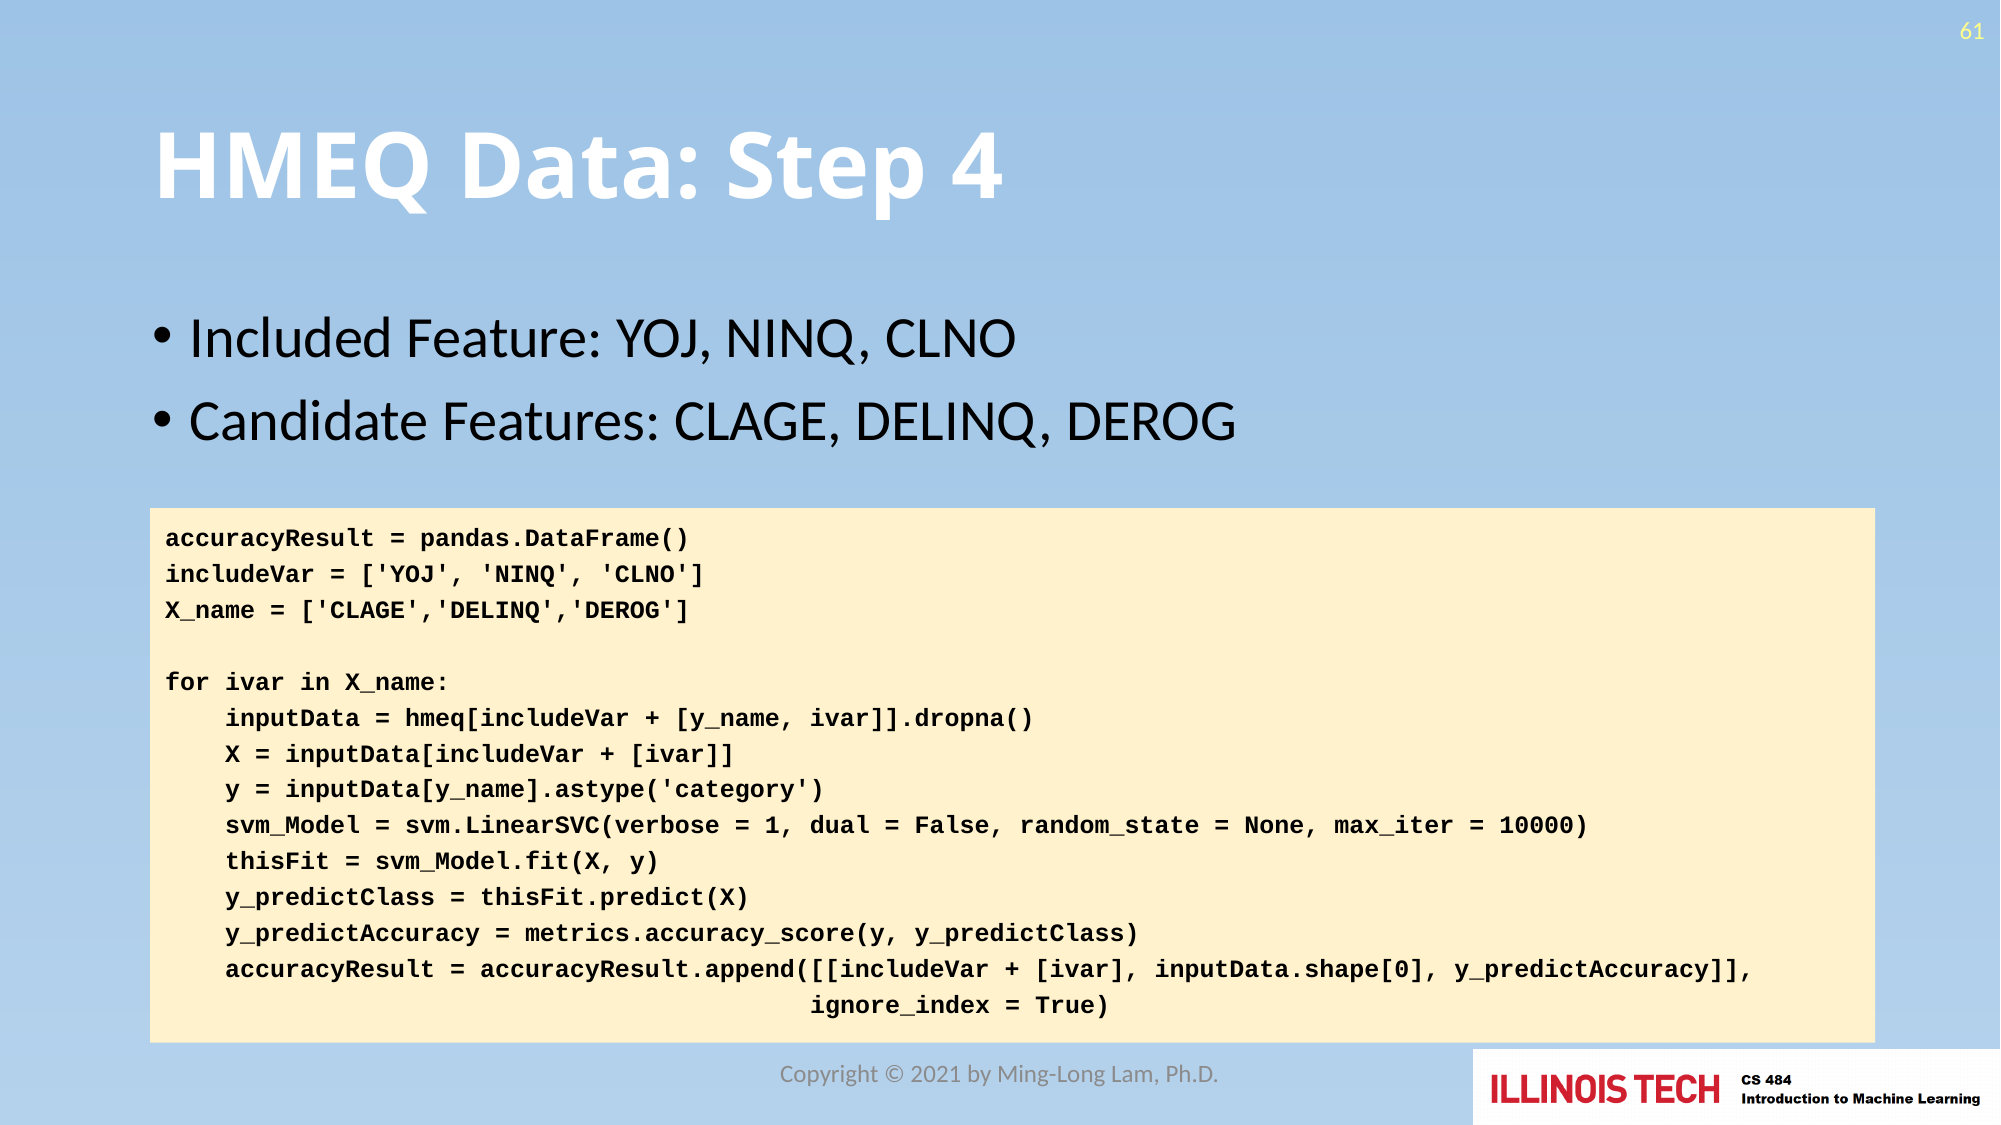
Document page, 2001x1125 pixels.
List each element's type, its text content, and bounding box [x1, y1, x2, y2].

title HMEQ Data: Step 4 [137, 59, 1863, 278]
footer Copyright © 2021 by Ming-Long Lam, Ph.D. [662, 1043, 1338, 1103]
text_box accuracyResult = pandas.DataFrame() includeVar = ['YOJ', 'NINQ', 'CLNO'] X_name = ['CLAGE','DELINQ','DEROG'] for ivar in X_name: inputData = hmeq[includeVar + [y_name, ivar]].dropna() X = inputData[includeVar + [ivar]] y = inputData[y_name].astype('category') svm_Model = svm.LinearSVC(verbose = 1, dual = False, random_state = None, max_iter = 10000) thisFit = svm_Model.fit(X, y) y_predictClass = thisFit.predict(X) y_predictAccuracy = metrics.accuracy_score(y, y_predictClass) accuracyResult = accuracyResult.append([[includeVar + [ivar], inputData.shape[0], y_predictAccuracy]], ignore_index = True) [150, 508, 1876, 1043]
picture [1473, 1049, 2000, 1125]
list Included Feature: YOJ, NINQ, CLNO Candidate Features: CLAGE, DELINQ, DEROG [137, 299, 1863, 478]
slide_number 61 [1550, 0, 2000, 60]
